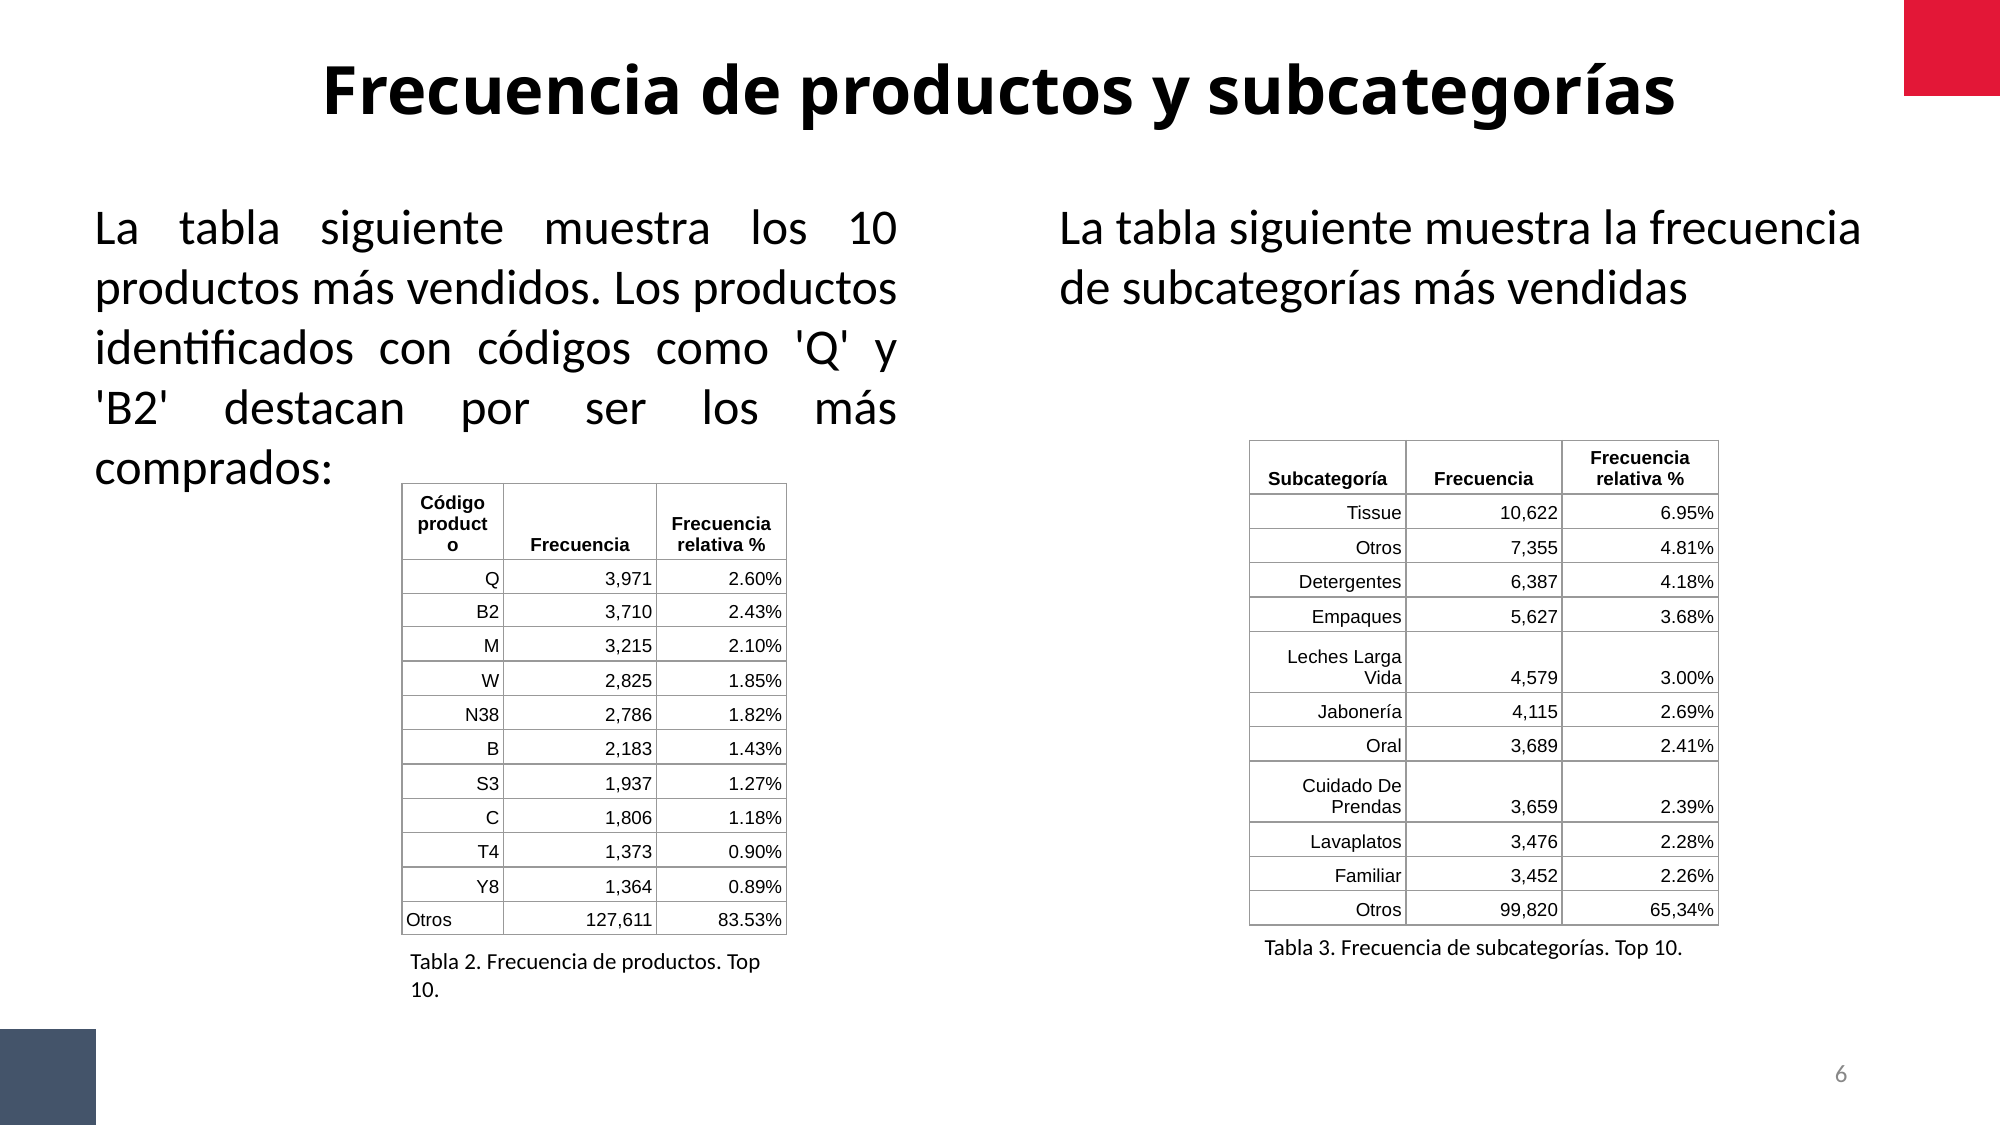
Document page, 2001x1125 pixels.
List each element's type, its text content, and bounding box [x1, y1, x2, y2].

table_cell 3,476 [1407, 823, 1561, 856]
text_box [0, 1029, 96, 1125]
table_cell 3,659 [1407, 762, 1561, 821]
table_cell W [403, 662, 503, 695]
table_cell Familiar [1250, 857, 1405, 890]
table_cell 2,183 [504, 730, 656, 763]
table_cell 3,689 [1407, 727, 1561, 760]
table_cell 65,34% [1563, 891, 1718, 924]
table_cell 4,115 [1407, 693, 1561, 726]
table_cell 5,627 [1407, 598, 1561, 631]
table_cell 1.27% [657, 765, 786, 798]
table_cell B [403, 730, 503, 763]
table_cell 4.18% [1563, 563, 1718, 596]
table_cell B2 [403, 594, 503, 626]
table_cell C [403, 799, 503, 832]
table_cell 3,215 [504, 627, 656, 660]
table_cell 3.00% [1563, 632, 1718, 692]
table_cell 2.41% [1563, 727, 1718, 760]
table_cell Oral [1250, 727, 1405, 760]
table_cell 83.53% [657, 902, 786, 934]
table_cell Y8 [403, 868, 503, 901]
table_cell 2.28% [1563, 823, 1718, 856]
table_cell Empaques [1250, 598, 1405, 631]
table_cell 1,806 [504, 799, 656, 832]
table_cell S3 [403, 765, 503, 798]
table_cell Otros [403, 902, 503, 934]
table_cell N38 [403, 696, 503, 729]
table_cell 2.43% [657, 594, 786, 626]
table_cell M [403, 627, 503, 660]
table_cell 99,820 [1407, 891, 1561, 924]
table_header Frecuencia [1407, 441, 1561, 493]
table_cell Otros [1250, 891, 1405, 924]
text_box La tabla siguiente muestra los 10 productos más vendidos. Los productos identificados con códigos como 'Q' y 'B2' destacan por ser los más comprados: [94, 194, 898, 495]
text_box Tabla 2. Frecuencia de productos. Top 10. [395, 939, 780, 1056]
text_box Tabla 3. Frecuencia de subcategorías. Top 10. [1249, 925, 1762, 1014]
table_cell 3,971 [504, 560, 656, 593]
table_cell 2,825 [504, 662, 656, 695]
table_cell 6.95% [1563, 495, 1718, 528]
table_header Subcategoría [1250, 441, 1405, 493]
table_cell Jabonería [1250, 693, 1405, 726]
table_cell Lavaplatos [1250, 823, 1405, 856]
table_cell 2.10% [657, 627, 786, 660]
table_cell 6,387 [1407, 563, 1561, 596]
table_cell 2.69% [1563, 693, 1718, 726]
table_cell 1.18% [657, 799, 786, 832]
table_cell 2.26% [1563, 857, 1718, 890]
table_header Frecuencia relativa % [657, 484, 786, 559]
table_cell 0.89% [657, 868, 786, 901]
text_box [1904, 0, 2000, 96]
table_cell 4.81% [1563, 529, 1718, 562]
table_header Frecuencia relativa % [1563, 441, 1718, 493]
table_cell 10,622 [1407, 495, 1561, 528]
table_cell T4 [403, 833, 503, 866]
table_header Frecuencia [504, 484, 656, 559]
table_cell 2.60% [657, 560, 786, 593]
table_cell 2,786 [504, 696, 656, 729]
table_cell 1,364 [504, 868, 656, 901]
table_cell 1,937 [504, 765, 656, 798]
text_box La tabla siguiente muestra la frecuencia de subcategorías más vendidas [1059, 194, 1863, 315]
table_cell 1.85% [657, 662, 786, 695]
table_cell Detergentes [1250, 563, 1405, 596]
table_cell Otros [1250, 529, 1405, 562]
table_cell Q [403, 560, 503, 593]
table_cell 127,611 [504, 902, 656, 934]
table_cell 3.68% [1563, 598, 1718, 631]
table_cell 1,373 [504, 833, 656, 866]
table_cell 4,579 [1407, 632, 1561, 692]
table_cell 3,710 [504, 594, 656, 626]
table_cell Cuidado De Prendas [1250, 762, 1405, 821]
table_cell 7,355 [1407, 529, 1561, 562]
text_box Frecuencia de productos y subcategorías [240, 48, 1760, 129]
table_cell 1.82% [657, 696, 786, 729]
table_cell Leches Larga Vida [1250, 632, 1405, 692]
table_cell 1.43% [657, 730, 786, 763]
table_cell Tissue [1250, 495, 1405, 528]
table_cell 0.90% [657, 833, 786, 866]
slide_number 6 [1412, 1042, 1863, 1103]
table_cell 3,452 [1407, 857, 1561, 890]
table_cell 2.39% [1563, 762, 1718, 821]
table_header Código producto [403, 484, 503, 559]
